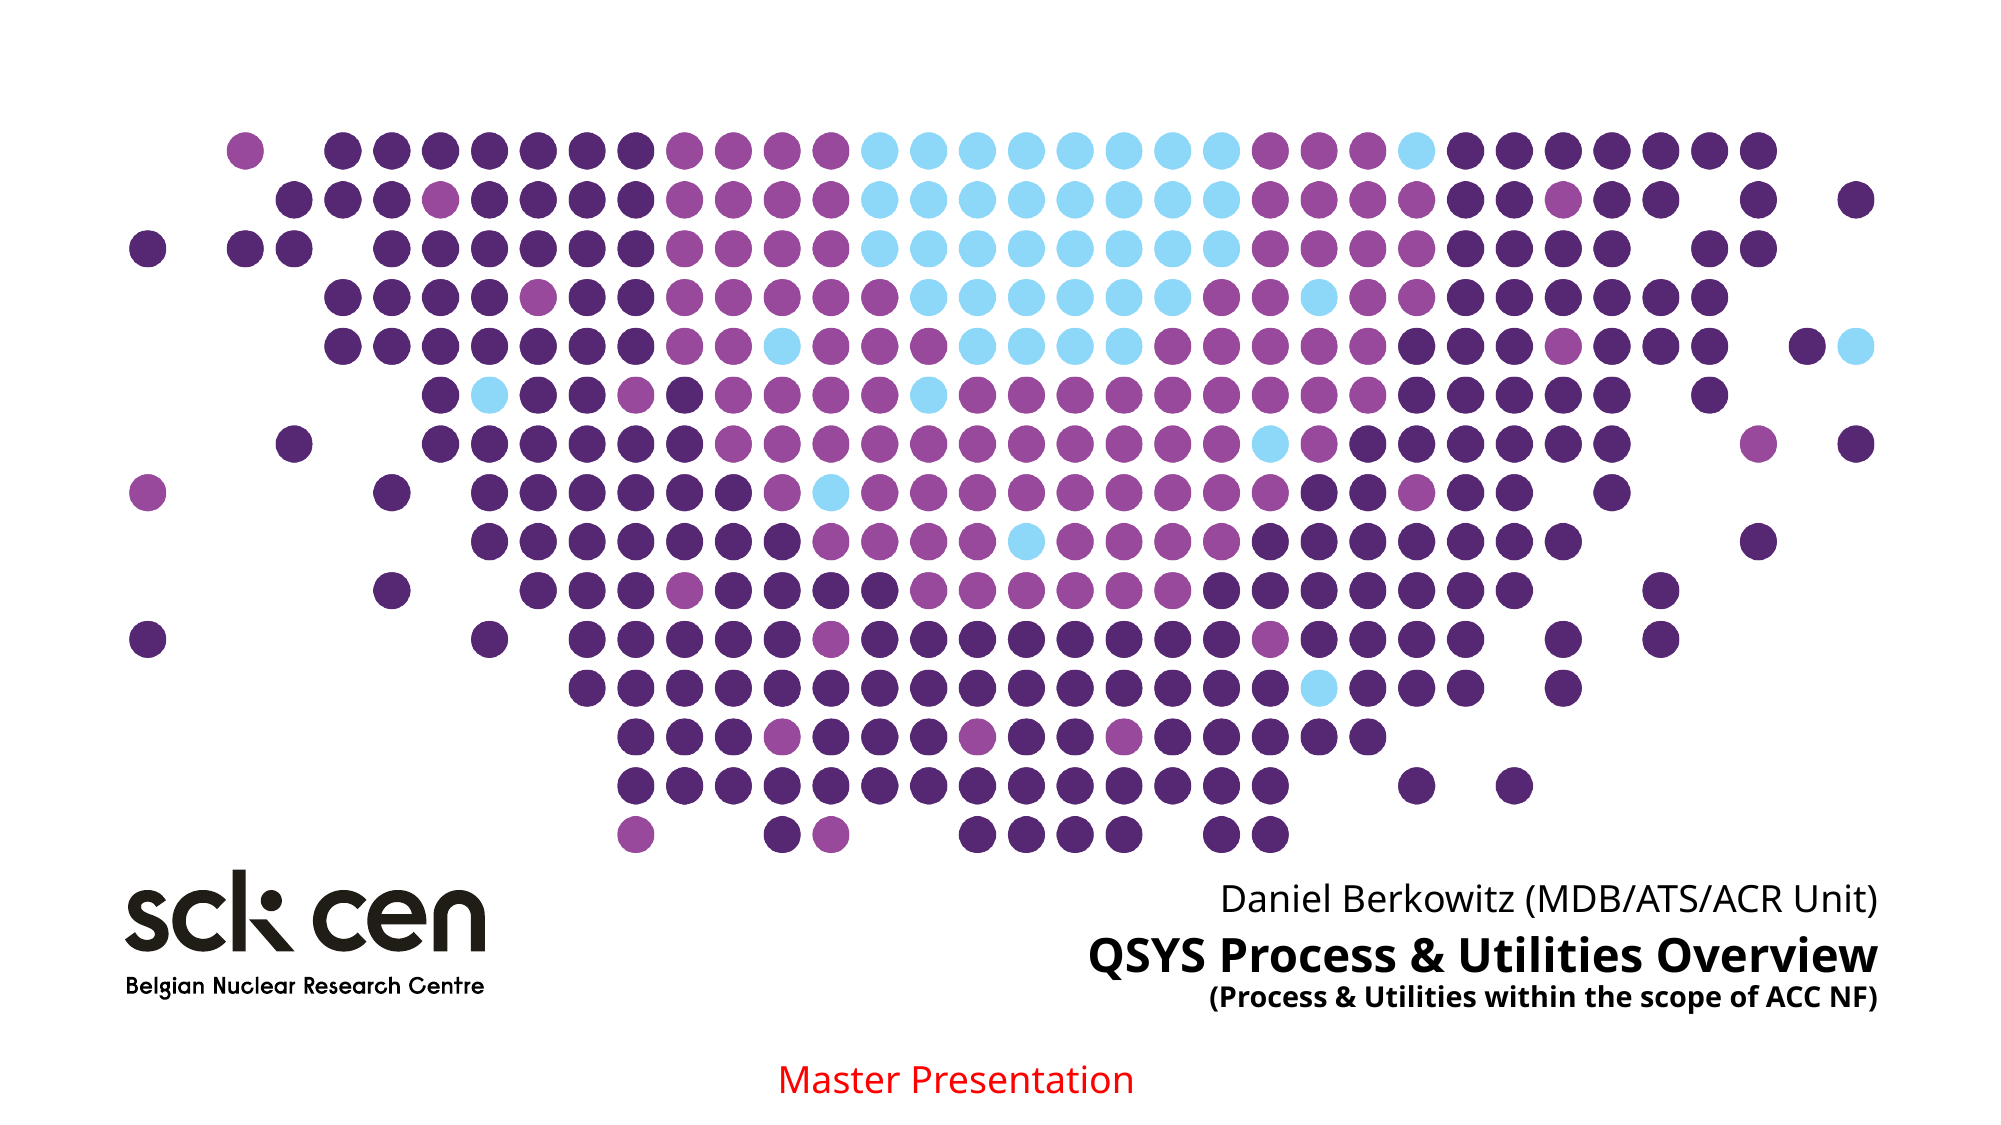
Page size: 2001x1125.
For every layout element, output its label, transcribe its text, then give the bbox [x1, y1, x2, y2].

list Daniel Berkowitz (MDB/ATS/ACR Unit) [521, 872, 1879, 920]
text_box Master Presentation [762, 1048, 1151, 1109]
title QSYS Process & Utilities Overview (Process & Utilities within the scope of ACC NF) [714, 924, 1894, 1024]
picture [121, 125, 1882, 860]
